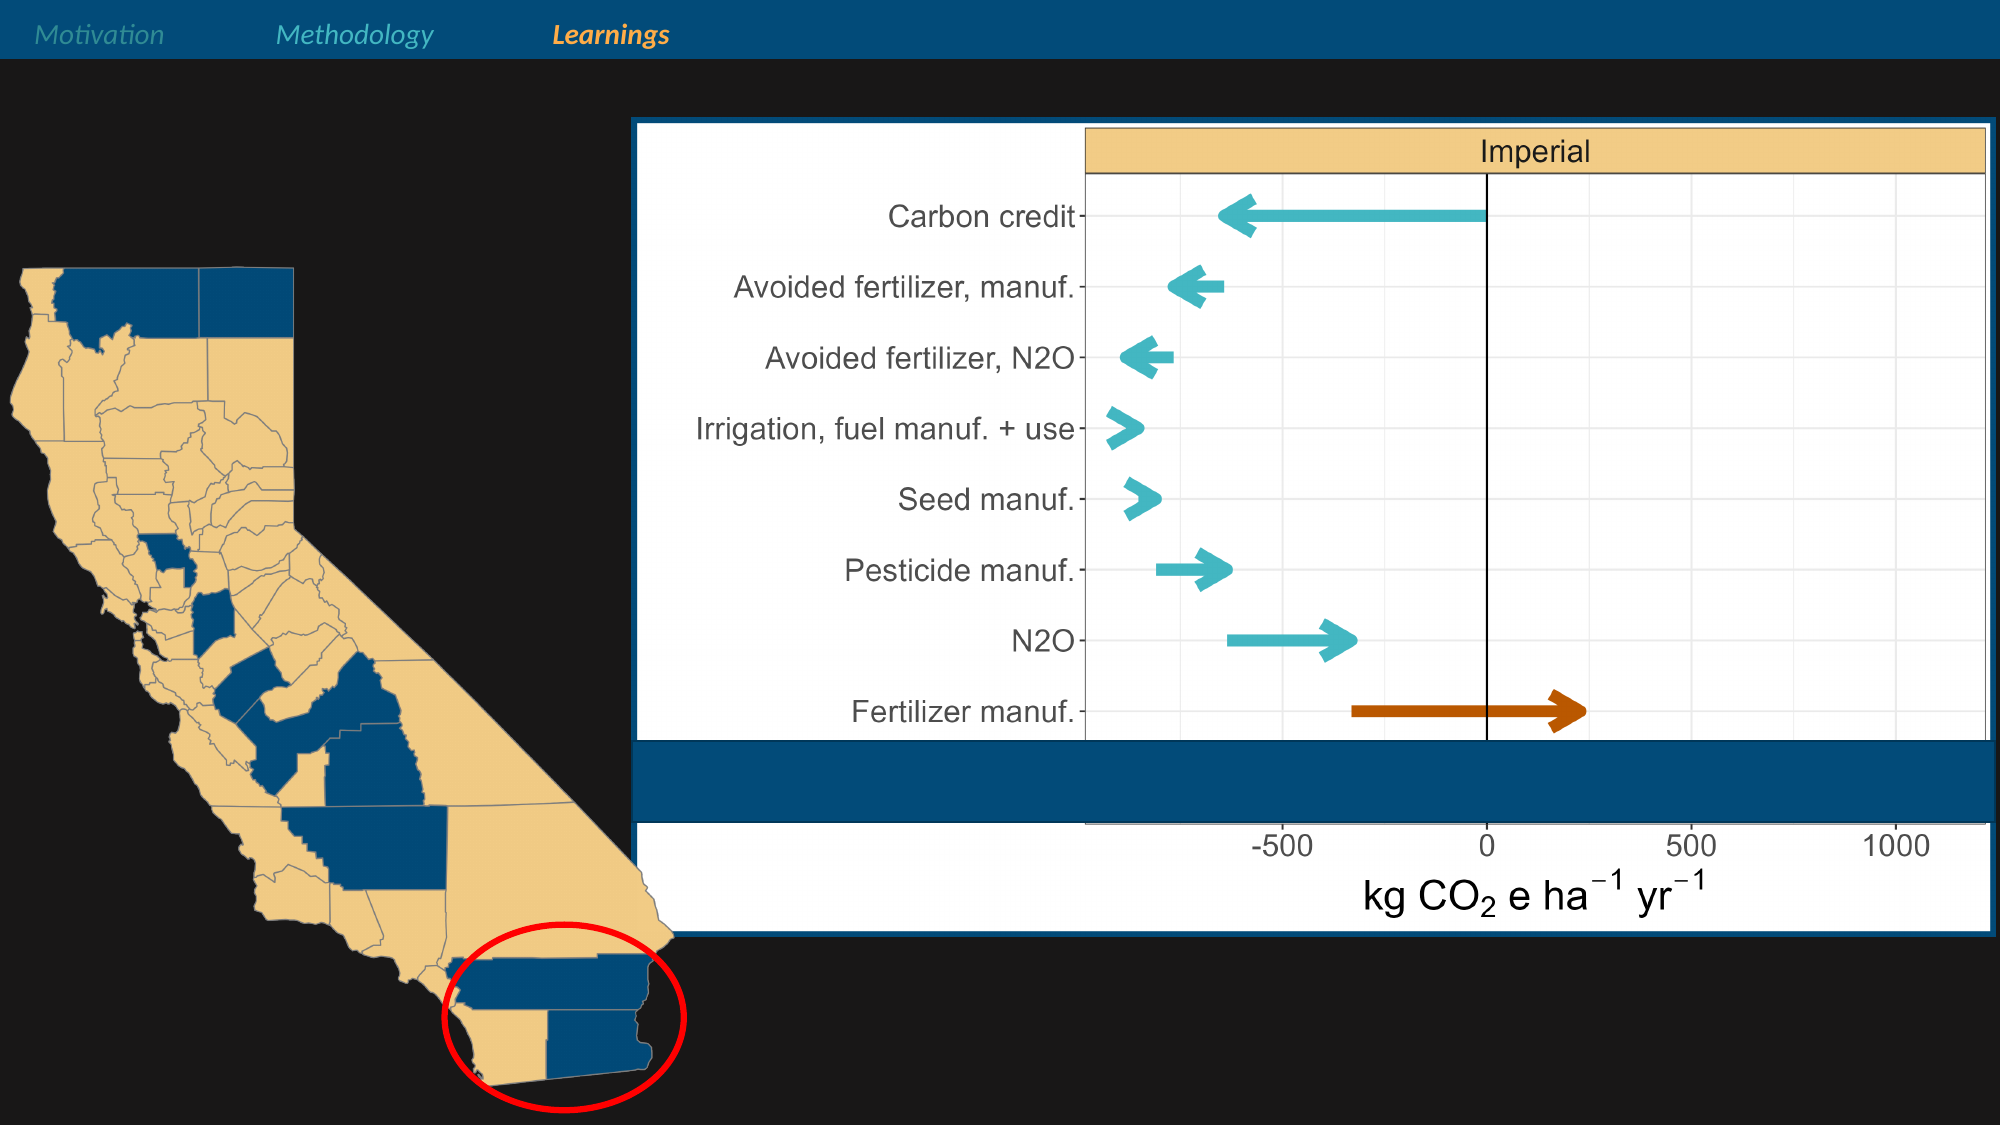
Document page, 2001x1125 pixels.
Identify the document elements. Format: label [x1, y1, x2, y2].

text_box [0, 0, 2000, 59]
picture [0, 117, 1996, 1125]
